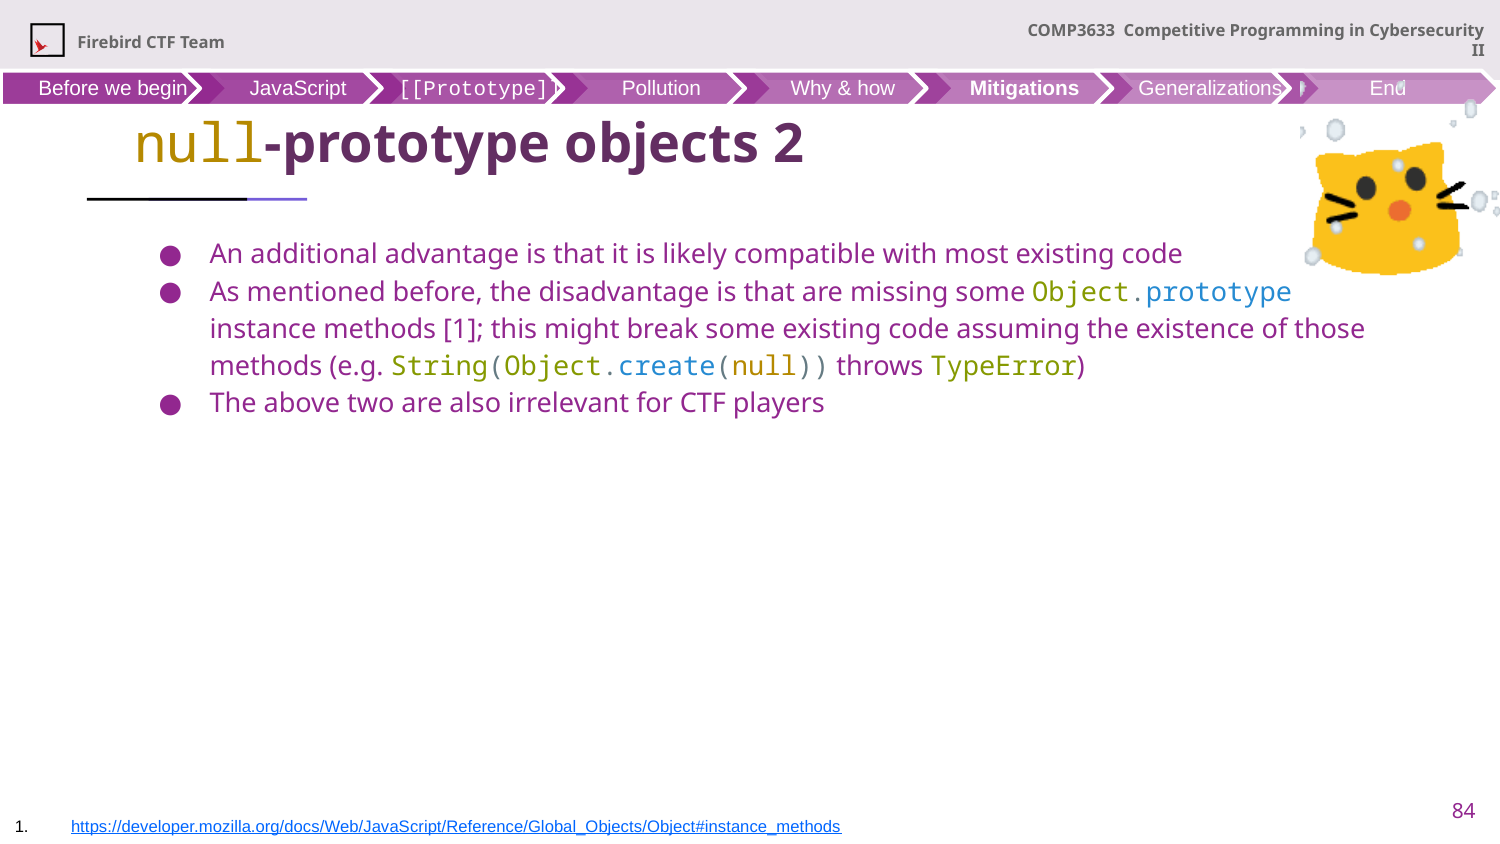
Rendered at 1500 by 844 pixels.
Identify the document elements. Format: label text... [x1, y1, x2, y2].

slide_number 84 [1400, 779, 1491, 844]
title null-prototype objects 2 [119, 114, 1295, 182]
list An additional advantage is that it is likely compatible with most existing code As mentioned before, the disadvantage is that are missing some Object.prototype instance methods [1]; this might break some existing code assuming the existence of those methods (e.g. String(Object.create(null)) throws TypeError) The above two are also irrelevant for CTF players [119, 216, 1381, 780]
picture [26, 19, 69, 61]
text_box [0, 70, 1500, 107]
picture [1300, 81, 1500, 282]
text_box https://developer.mozilla.org/docs/Web/JavaScript/Reference/Global_Objects/Object#instance_methods [0, 808, 1056, 844]
